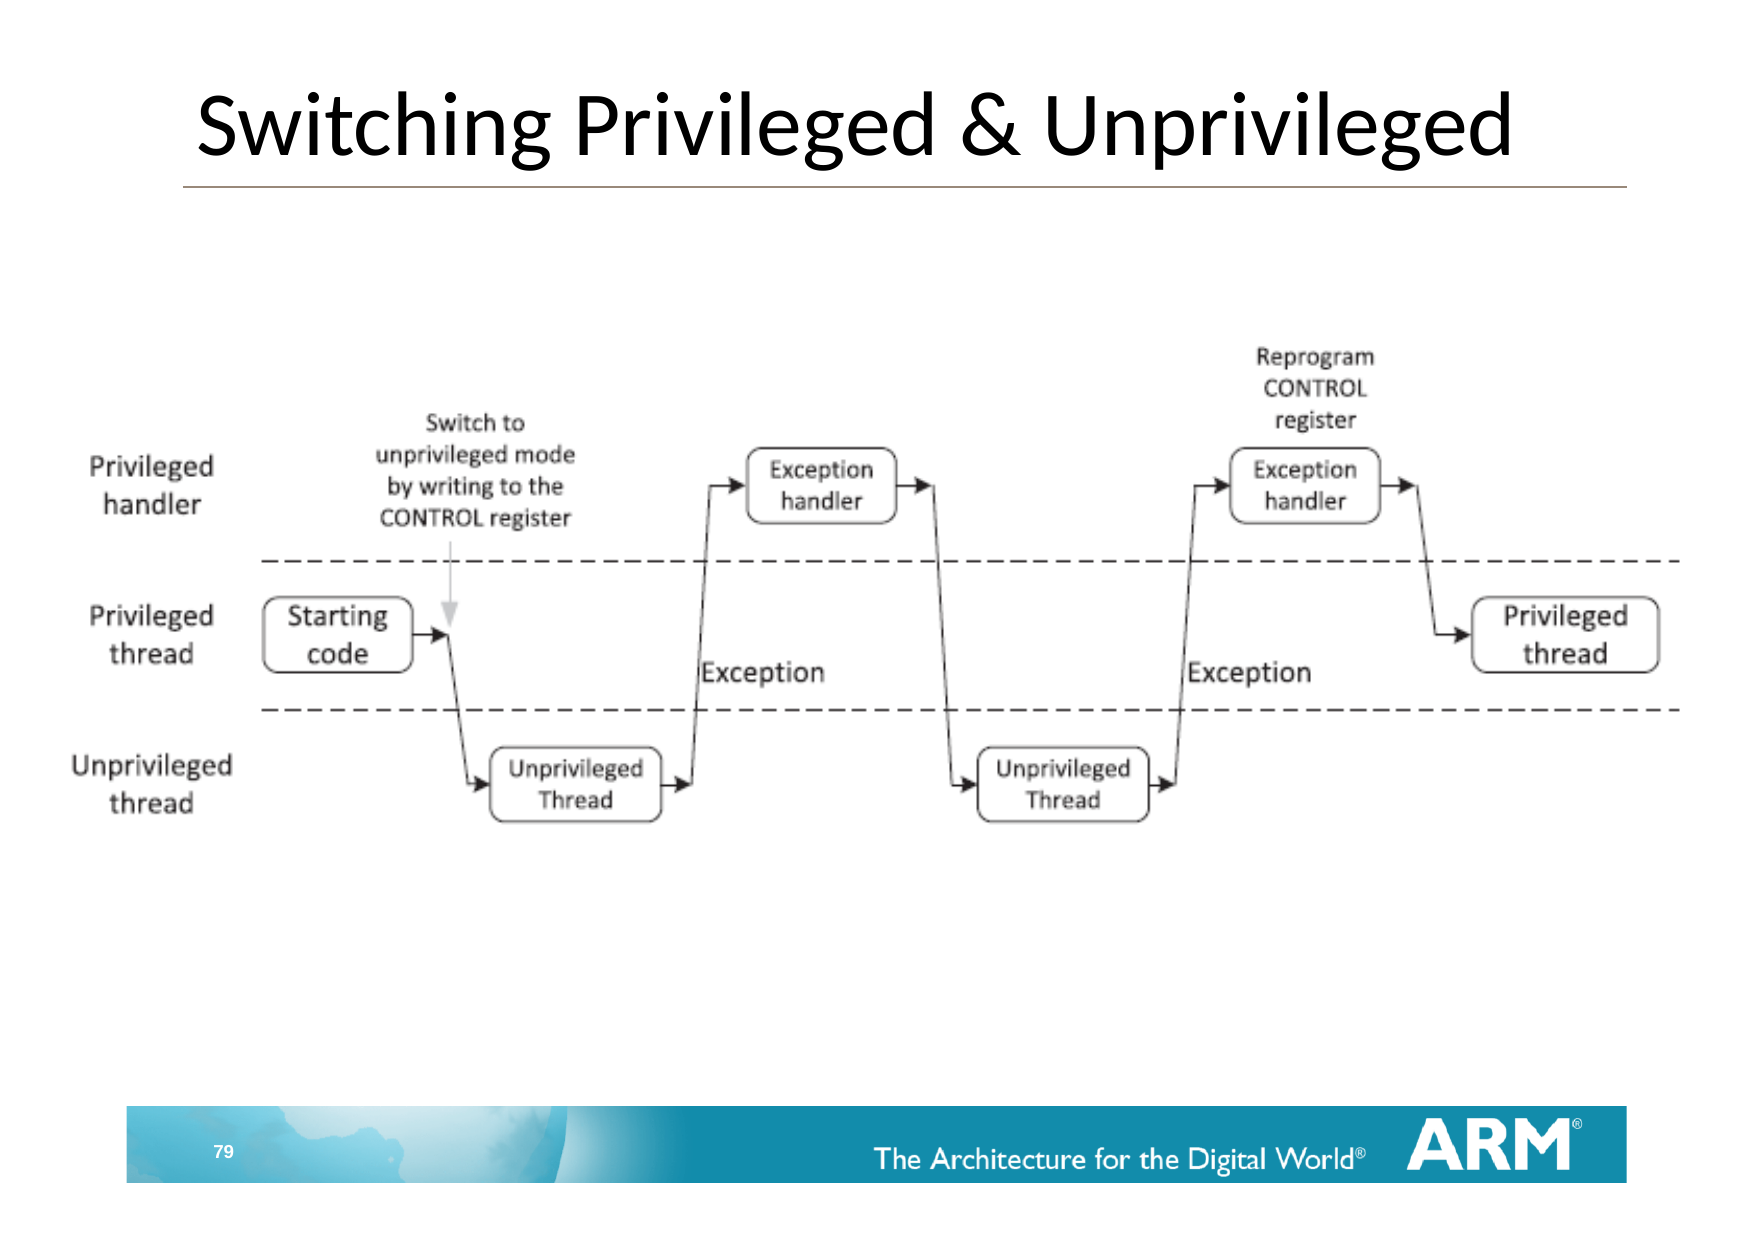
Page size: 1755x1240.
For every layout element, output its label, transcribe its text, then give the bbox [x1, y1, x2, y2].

slide_number 79 [198, 1139, 287, 1187]
title Switching Privileged & Unprivileged [196, 76, 1680, 168]
picture [61, 324, 1704, 827]
picture [126, 1106, 1627, 1183]
